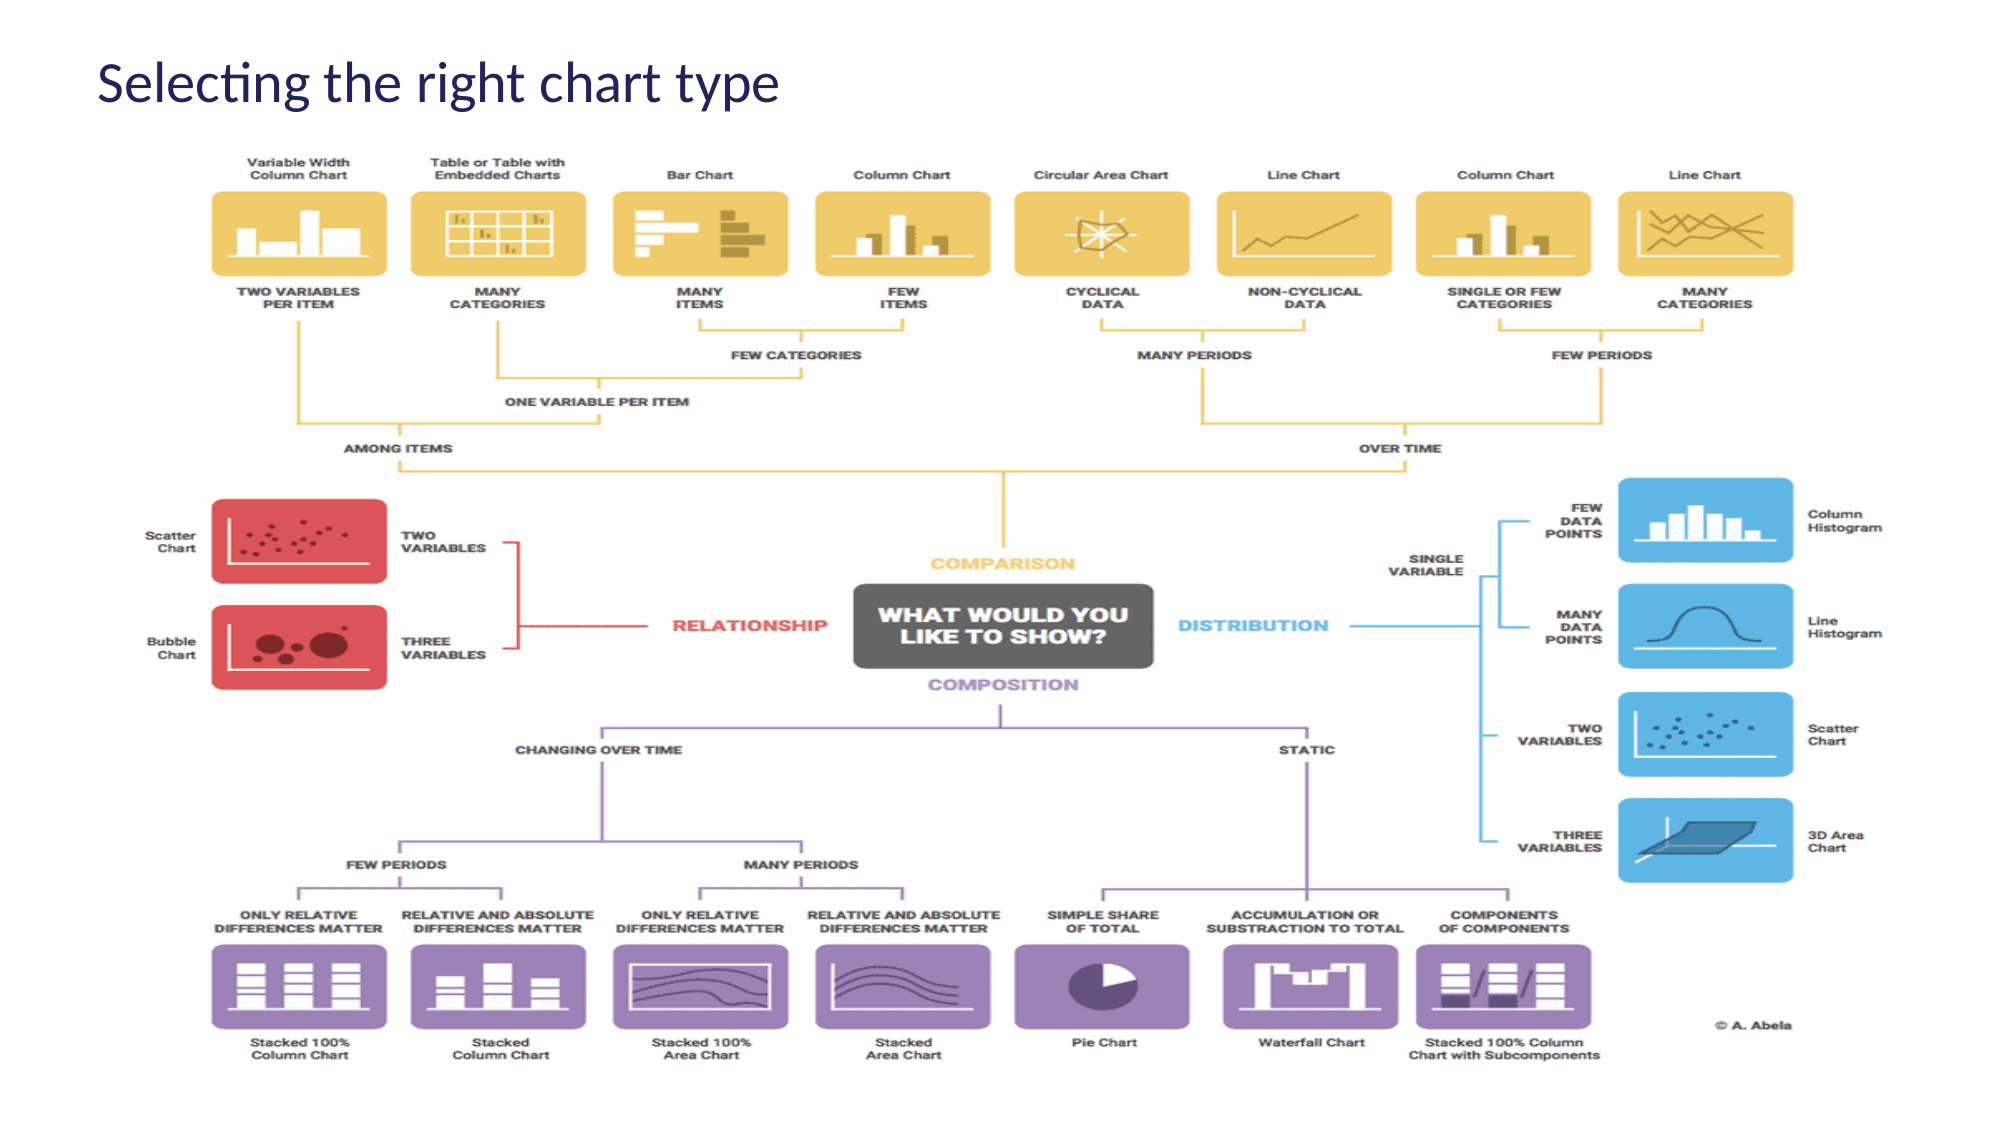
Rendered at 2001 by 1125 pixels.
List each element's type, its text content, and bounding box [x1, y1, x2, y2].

picture [79, 122, 1921, 1102]
text_box Selecting the right chart type [29, 36, 850, 122]
